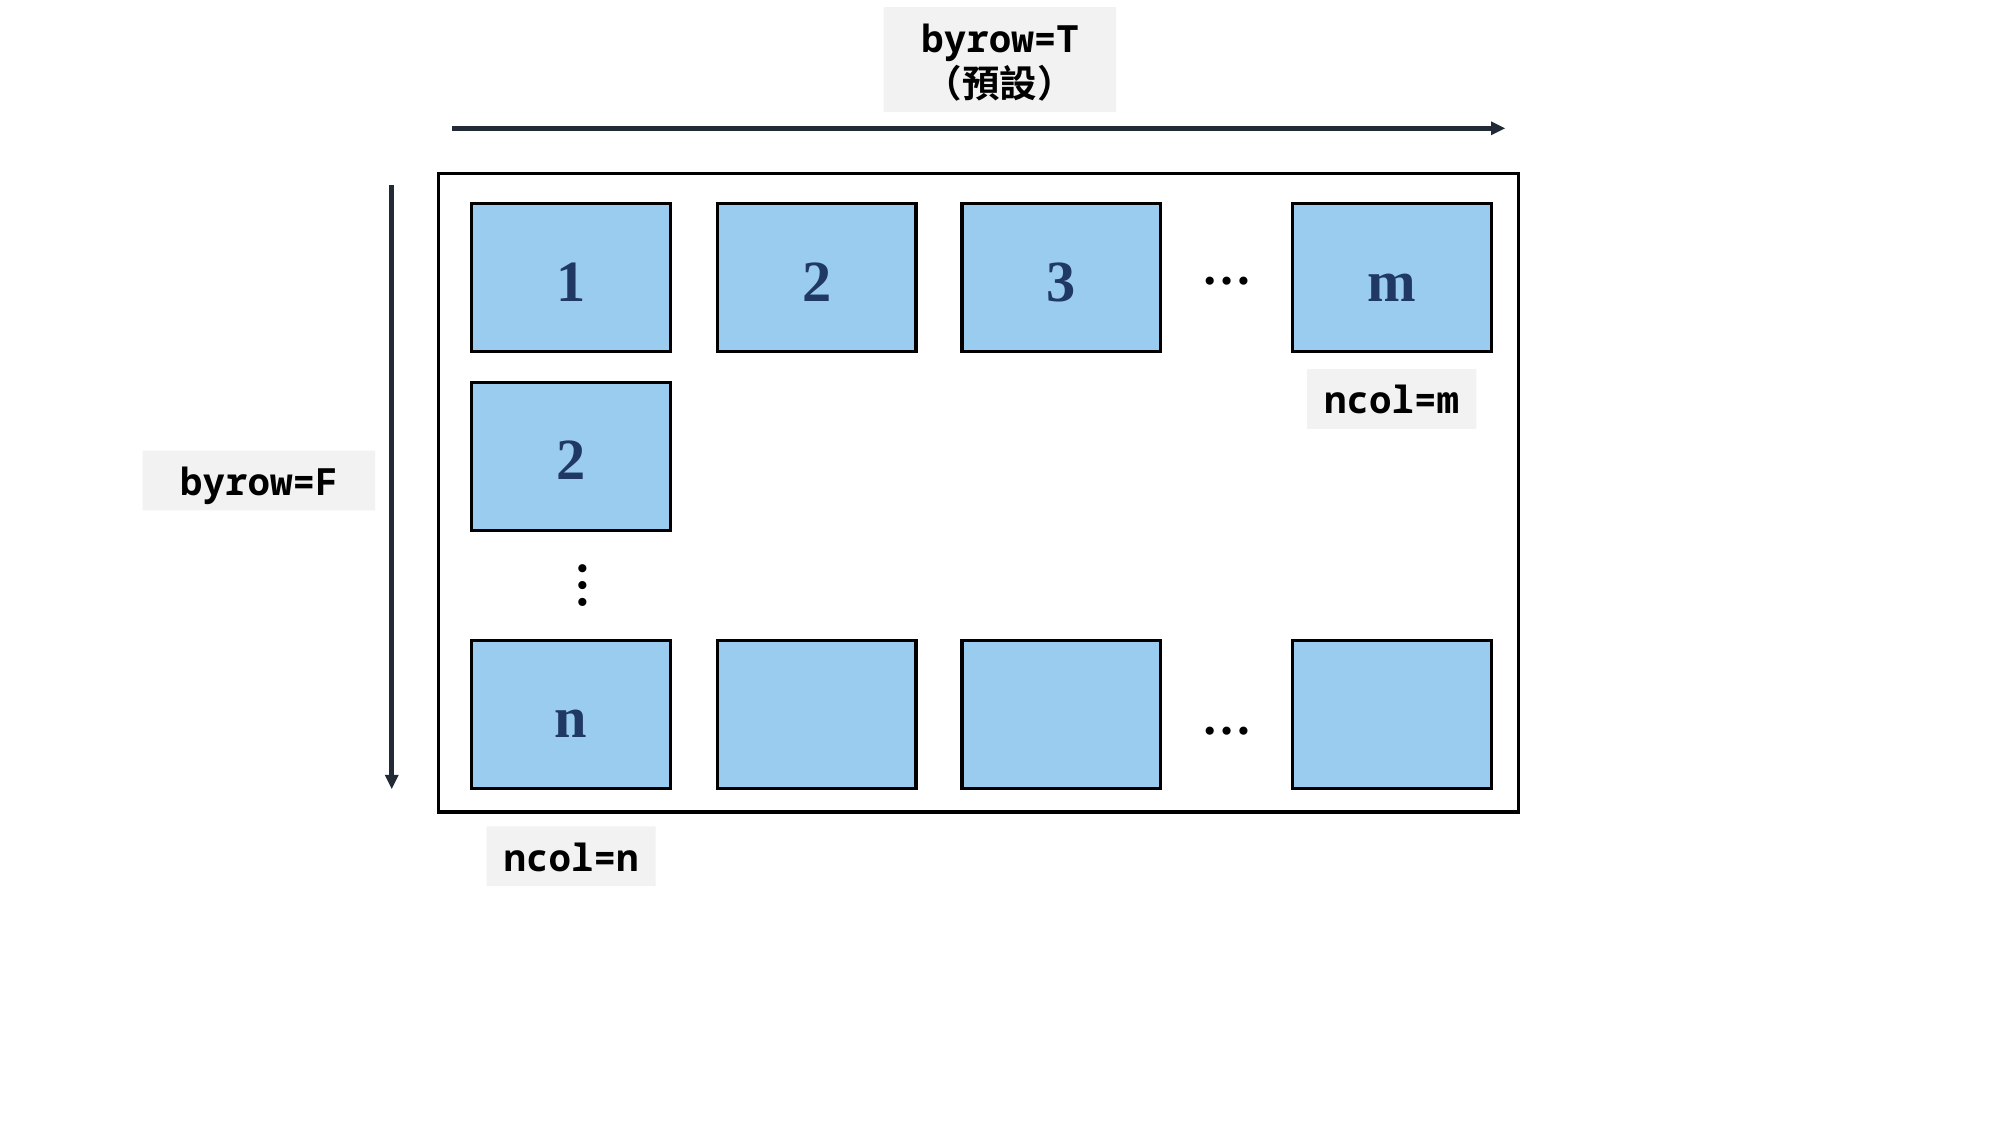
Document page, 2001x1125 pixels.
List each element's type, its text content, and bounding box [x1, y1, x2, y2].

text_box [437, 172, 1520, 813]
text_box 2 [471, 381, 672, 532]
text_box … [1186, 227, 1267, 302]
text_box 1 [471, 202, 672, 353]
text_box [961, 639, 1162, 790]
text_box 2 [716, 202, 917, 353]
text_box byrow=T （預設） [883, 7, 1117, 112]
text_box [1291, 639, 1492, 790]
text_box ncol=m [1307, 369, 1477, 429]
text_box n [471, 639, 672, 790]
text_box [716, 639, 917, 790]
text_box … [561, 545, 637, 626]
text_box byrow=F [142, 450, 376, 511]
text_box ncol=n [486, 826, 656, 887]
text_box … [1186, 676, 1267, 752]
text_box 3 [961, 202, 1162, 353]
text_box m [1291, 202, 1492, 353]
